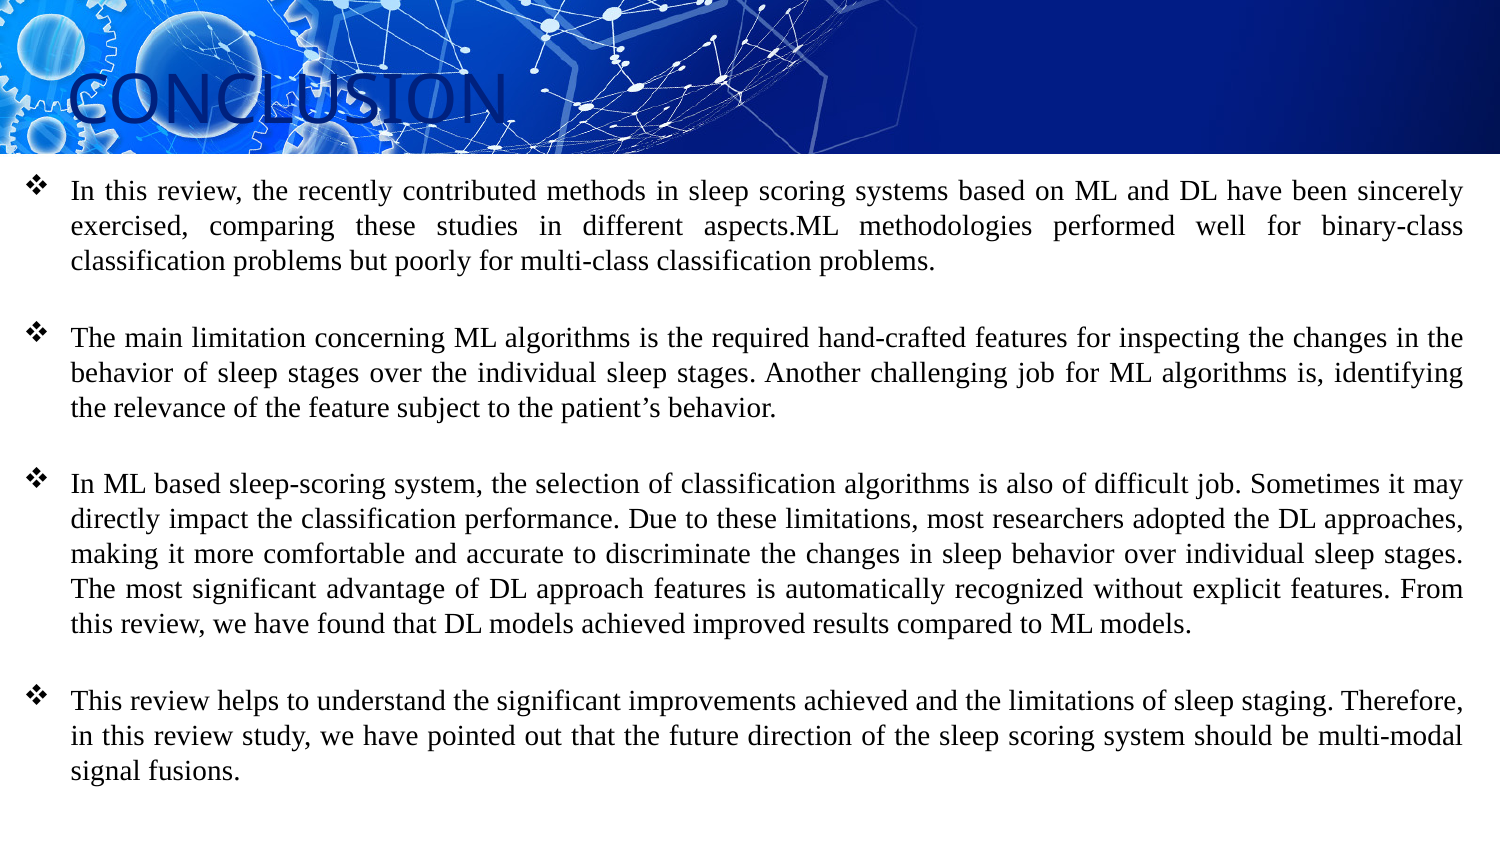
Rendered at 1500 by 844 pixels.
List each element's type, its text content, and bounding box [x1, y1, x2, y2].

title CONCLUSION [51, 20, 1110, 164]
picture [0, 0, 1500, 844]
text_box In this review, the recently contributed methods in sleep scoring systems based on ML and DL have been sincerely exercised, comparing these studies in different aspects.ML methodologies performed well for binary-class classification problems but poorly for multi-class classification problems. The main limitation concerning ML algorithms is the required hand-crafted features for inspecting the changes in the behavior of sleep stages over the individual sleep stages. Another challenging job for ML algorithms is, identifying the relevance of the feature subject to the patient’s behavior. In ML based sleep-scoring system, the selection of classification algorithms is also of difficult job. Sometimes it may directly impact the classification performance. Due to these limitations, most researchers adopted the DL approaches, making it more comfortable and accurate to discriminate the changes in sleep behavior over individual sleep stages. The most significant advantage of DL approach features is automatically recognized without explicit features. From this review, we have found that DL models achieved improved results compared to ML models. This review helps to understand the significant improvements achieved and the limitations of sleep staging. Therefore, in this review study, we have pointed out that the future direction of the sleep scoring system should be multi-modal signal fusions. [9, 164, 1481, 794]
